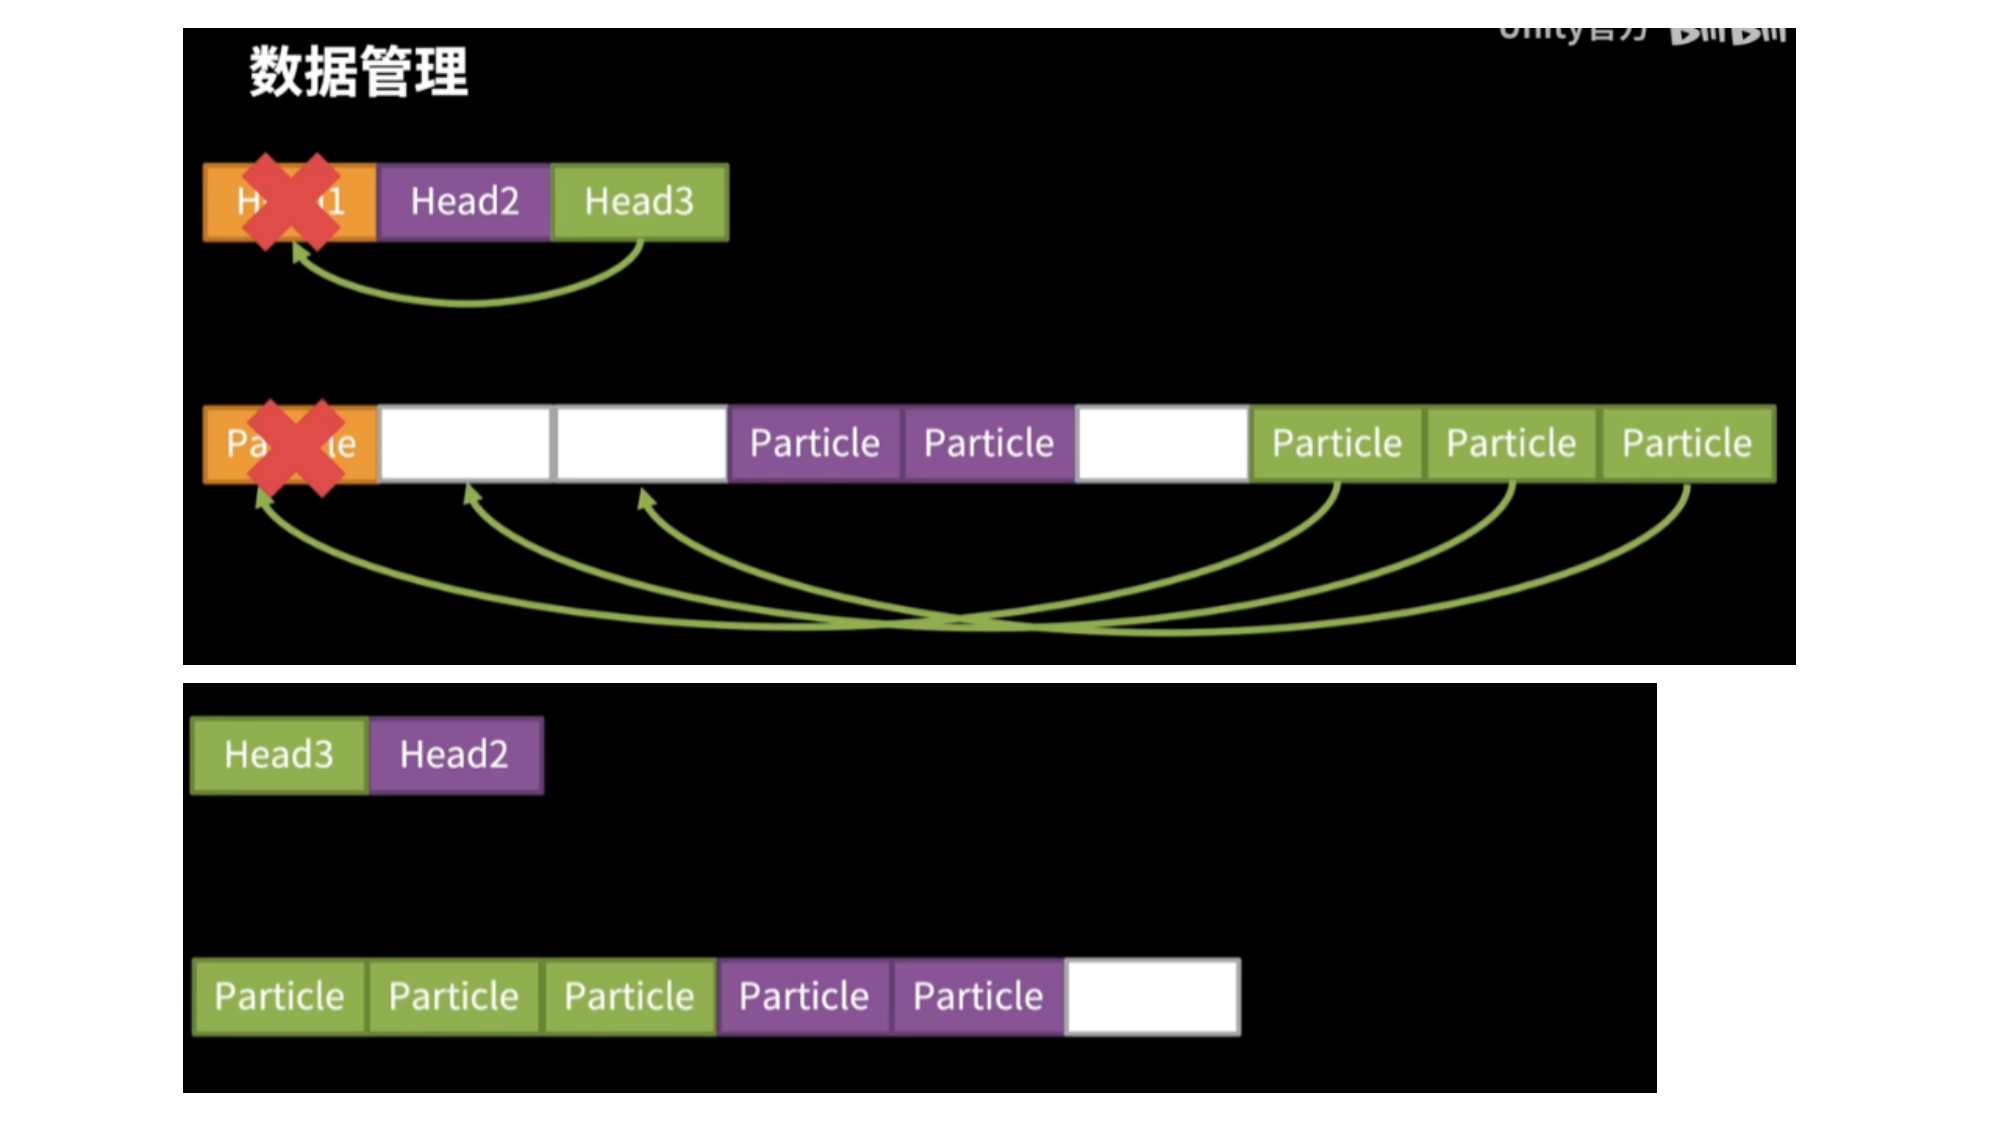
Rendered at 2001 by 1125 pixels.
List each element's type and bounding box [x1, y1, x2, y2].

picture [183, 683, 1657, 1093]
picture [183, 28, 1796, 665]
